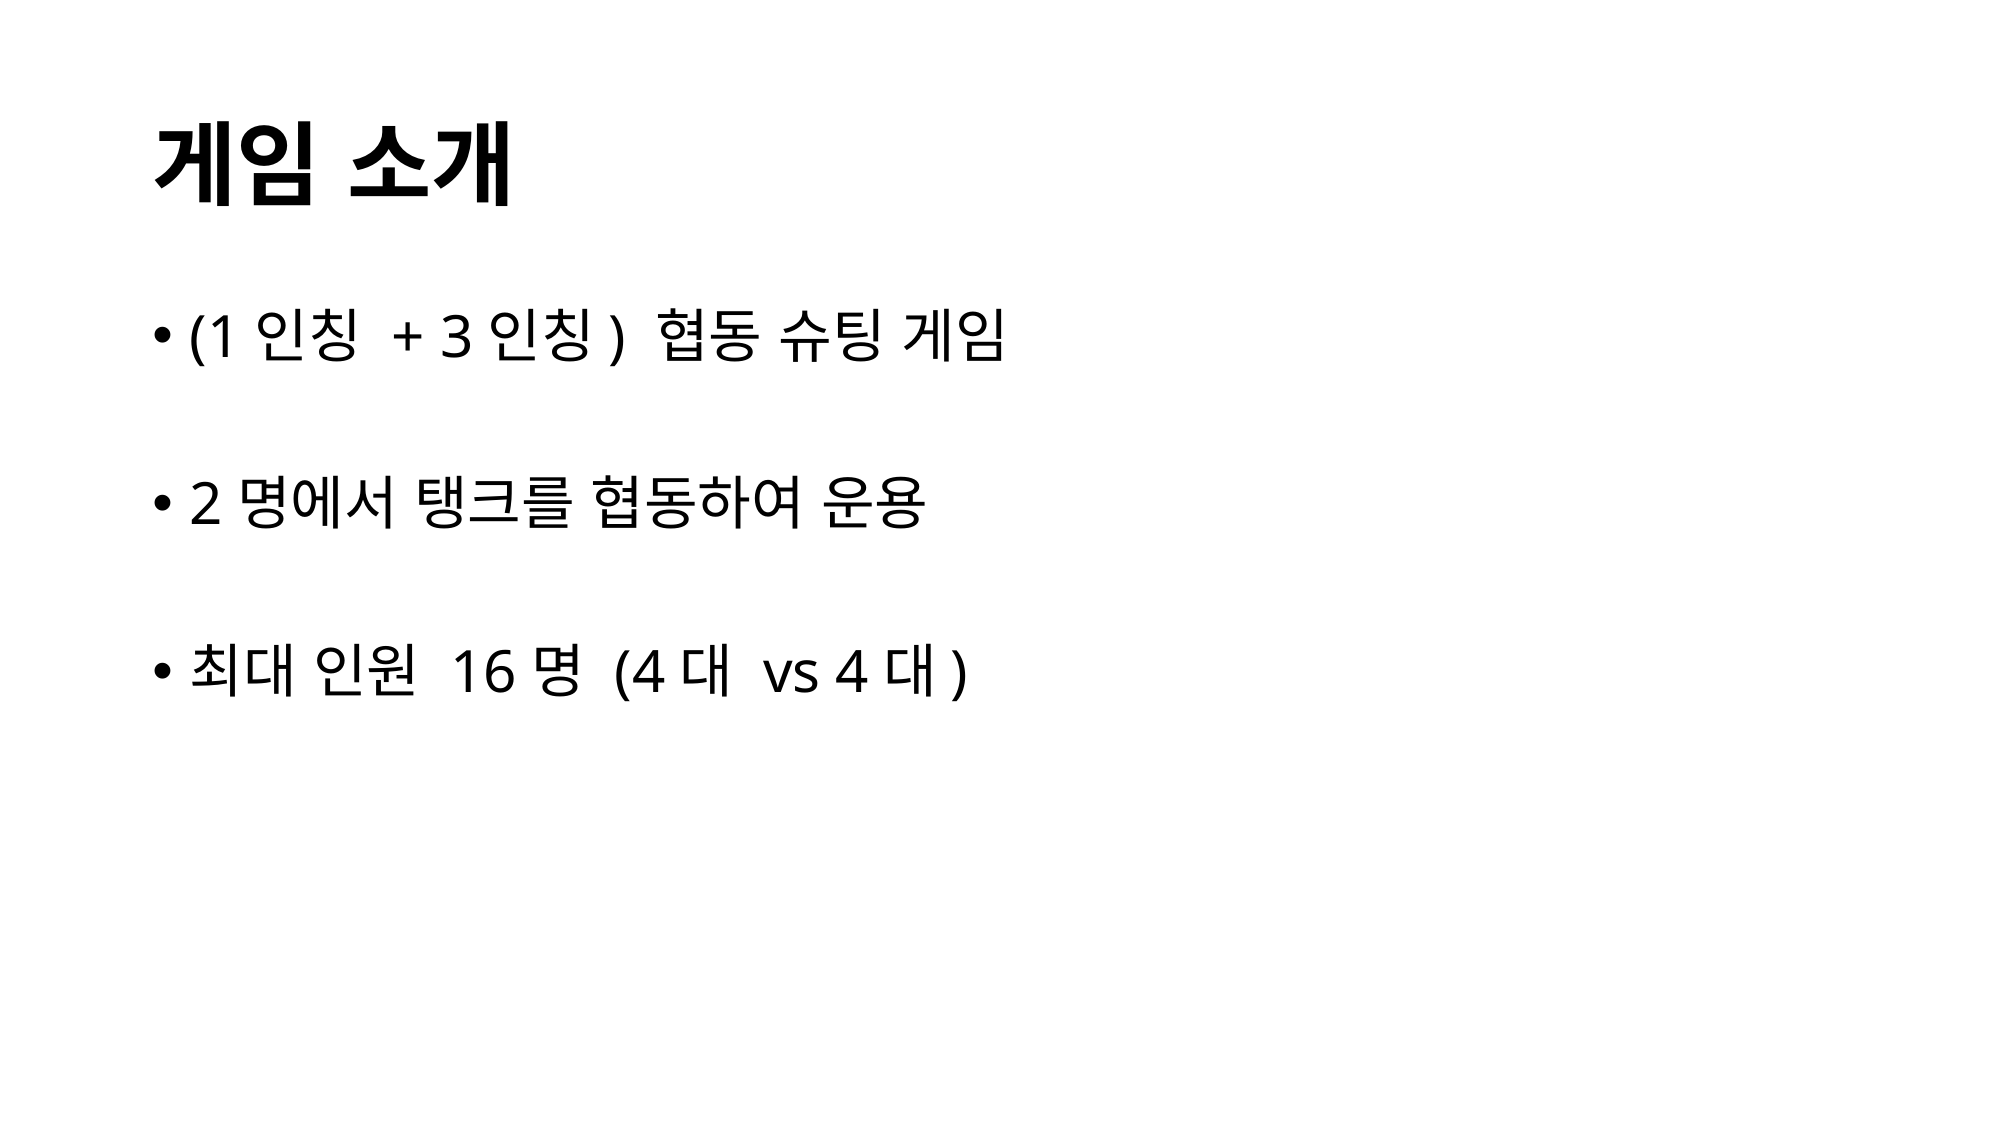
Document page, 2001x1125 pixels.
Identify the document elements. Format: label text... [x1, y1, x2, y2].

title 게임 소개 [137, 59, 1863, 278]
list (1인칭 + 3인칭) 협동 슈팅 게임 2명에서 탱크를 협동하여 운용 최대 인원 16명 (4대 vs 4대) [137, 299, 1863, 775]
